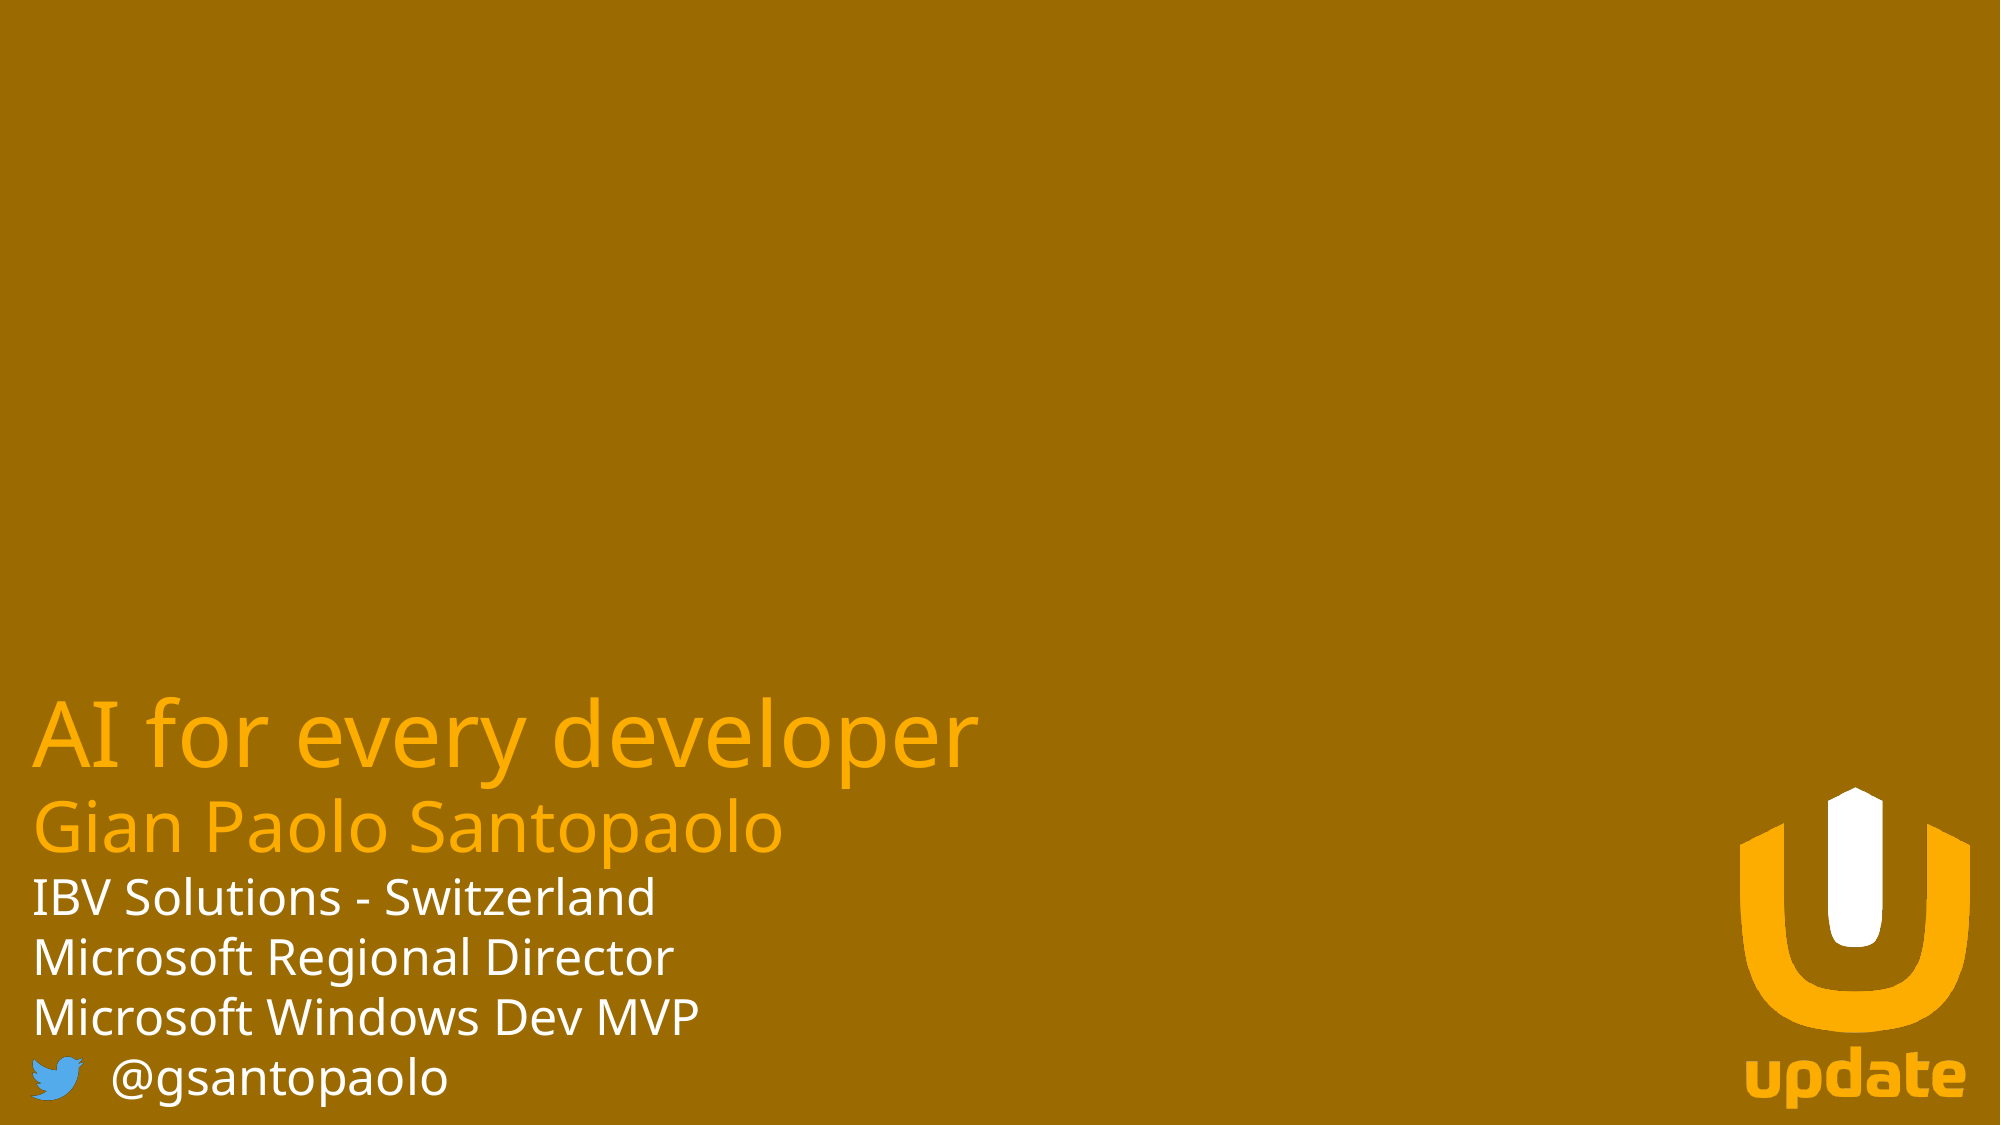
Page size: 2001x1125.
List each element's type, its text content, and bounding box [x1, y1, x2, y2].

picture [1740, 785, 1970, 1113]
text_box Gian Paolo Santopaolo [17, 774, 1332, 858]
text_box IBV Solutions - Switzerland Microsoft Regional Director Microsoft Windows Dev MVP @gsantopaolo [17, 858, 1332, 1113]
text_box AI for every developer [17, 668, 1332, 774]
picture [17, 1039, 97, 1119]
